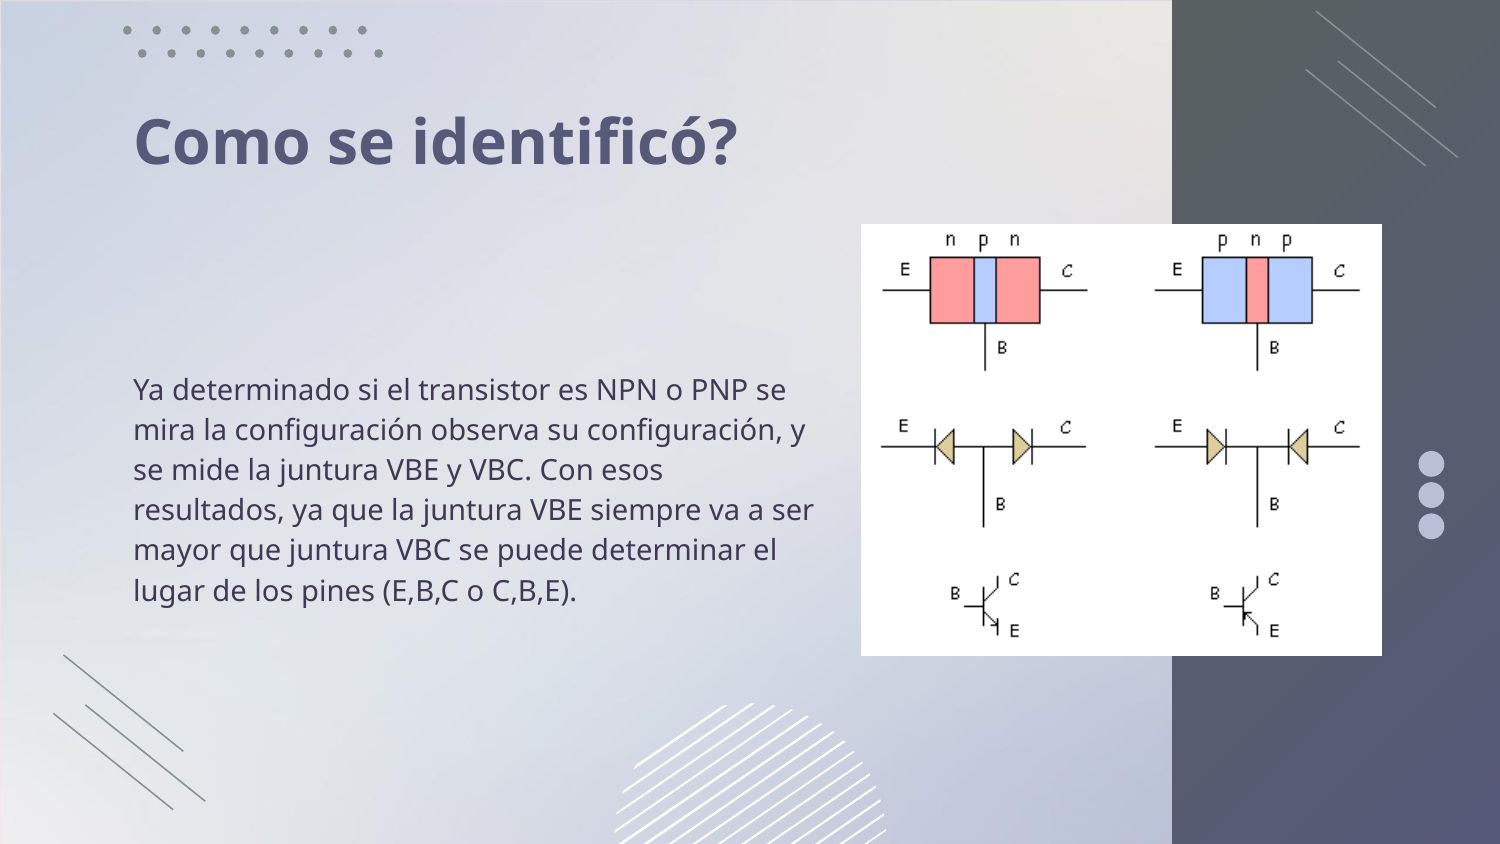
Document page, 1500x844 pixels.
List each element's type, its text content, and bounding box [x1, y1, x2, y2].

title Como se identificó? [118, 86, 1382, 173]
picture [2, 2, 1383, 844]
subtitle Ya determinado si el transistor es NPN o PNP se mira la configuración observa su configuración, y se mide la juntura VBE y VBC. Con esos resultados, ya que la juntura VBE siempre va a ser mayor que juntura VBC se puede determinar el lugar de los pines (E,B,C o C,B,E). [117, 315, 832, 629]
